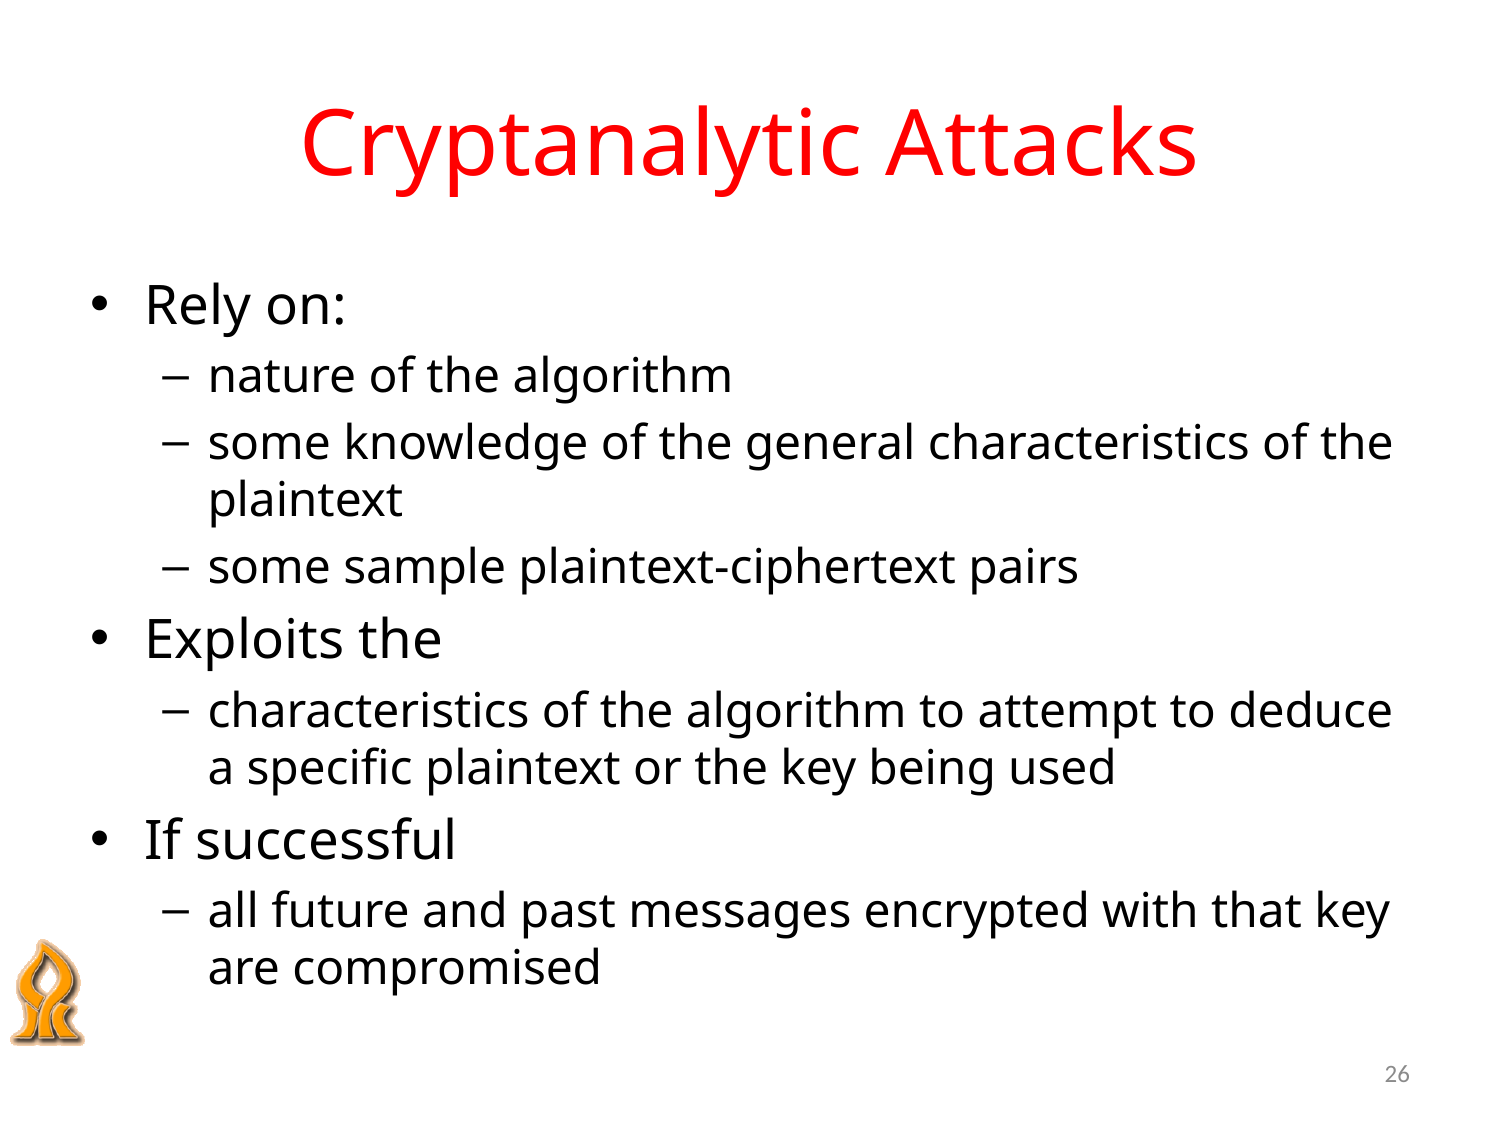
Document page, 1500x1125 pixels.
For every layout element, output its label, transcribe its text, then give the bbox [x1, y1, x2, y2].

slide_number 26 [1074, 1042, 1425, 1103]
picture [10, 939, 85, 1046]
list Rely on: nature of the algorithm some knowledge of the general characteristics of the plaintext some sample plaintext-ciphertext pairs Exploits the characteristics of the algorithm to attempt to deduce a specific plaintext or the key being used If successful all future and past messages encrypted with that key are compromised [75, 262, 1425, 1005]
title Cryptanalytic Attacks [75, 45, 1425, 233]
